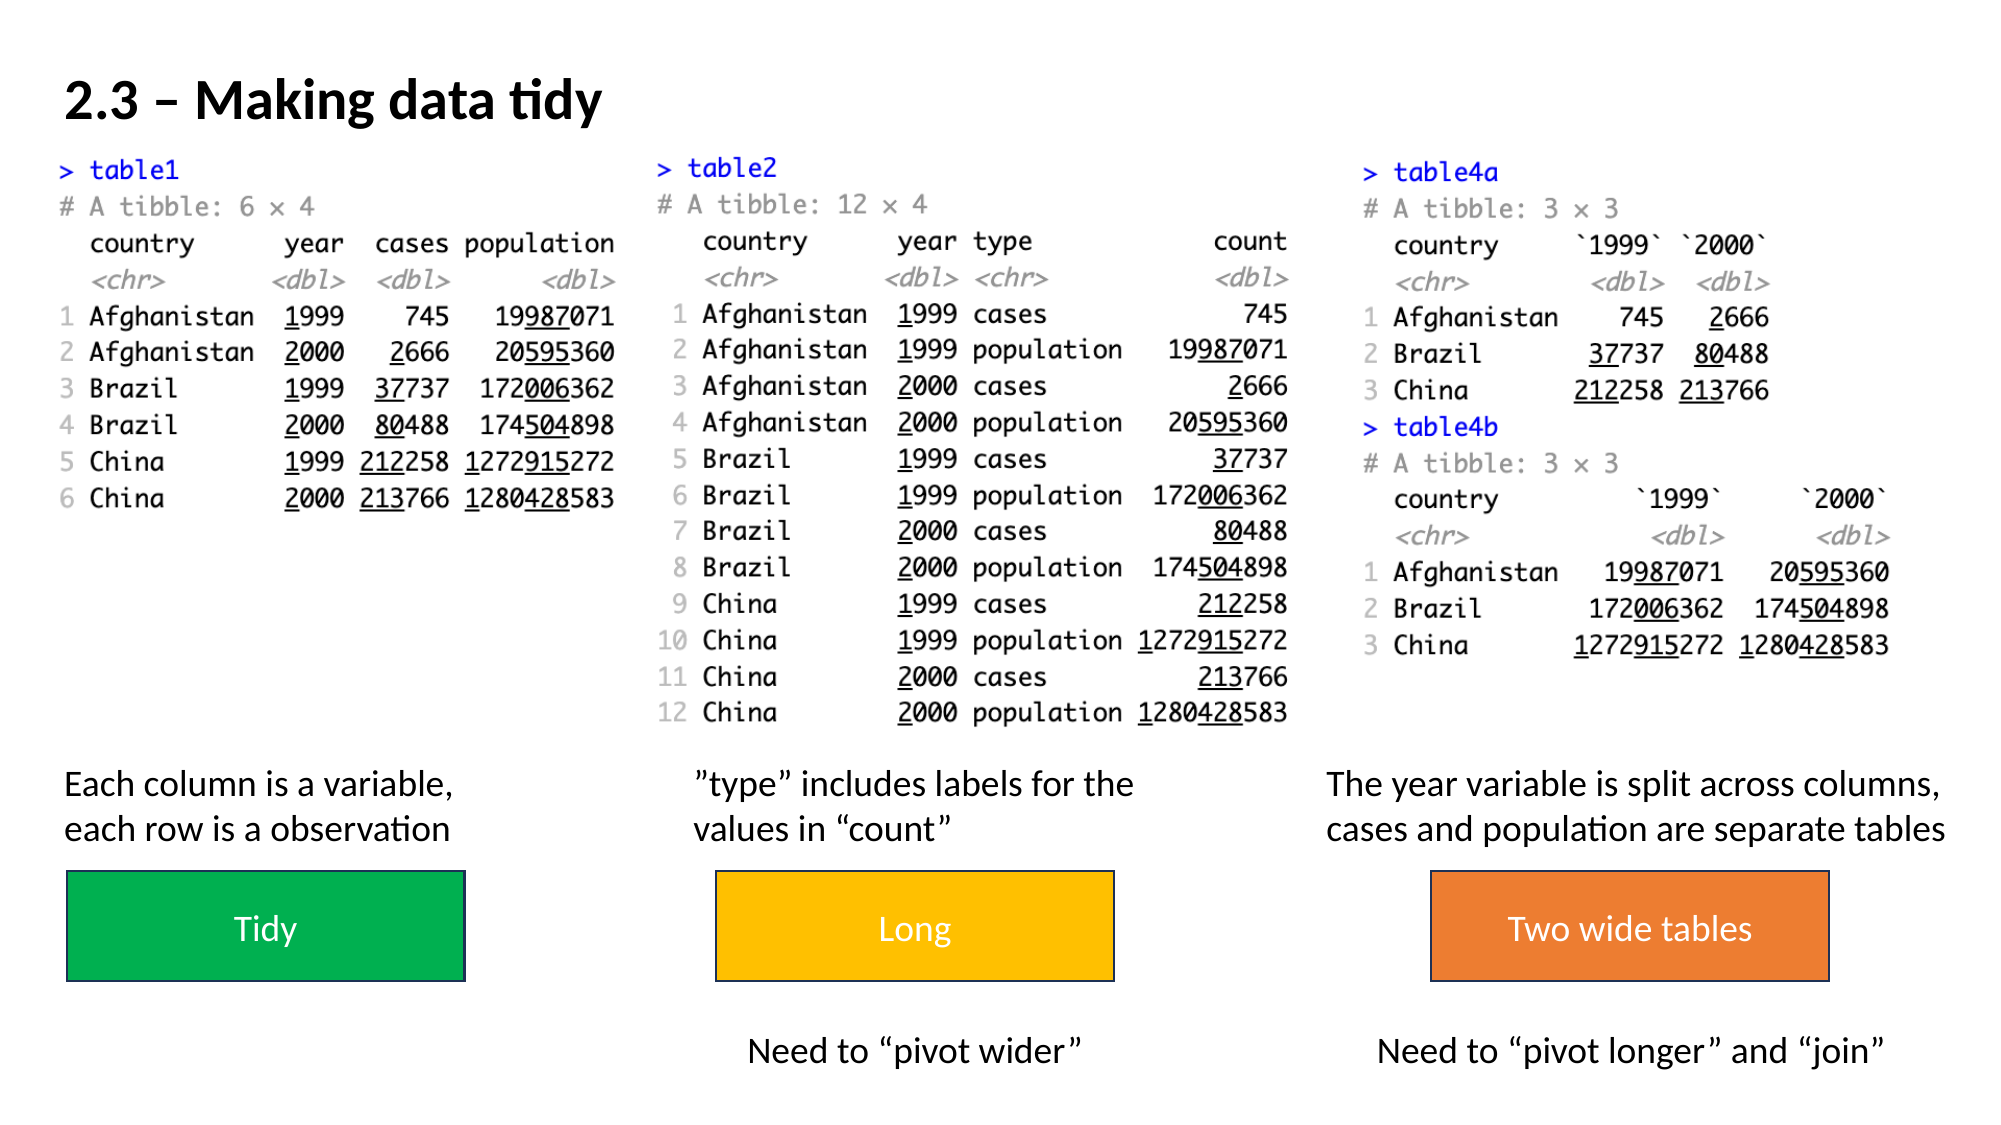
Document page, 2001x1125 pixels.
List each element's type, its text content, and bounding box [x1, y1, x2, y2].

text_box ”type” includes labels for the values in “count” [678, 752, 1217, 857]
text_box Two wide tables [1430, 870, 1830, 982]
text_box Long [715, 870, 1115, 982]
text_box 2.3 – Making data tidy [50, 53, 1639, 139]
text_box The year variable is split across columns, cases and population are separate tables [1311, 752, 1975, 857]
text_box Need to “pivot wider” [698, 1018, 1133, 1079]
text_box Need to “pivot longer” and “join” [1362, 1018, 1957, 1079]
picture [1355, 154, 1906, 672]
text_box Each column is a variable, each row is a observation [49, 752, 617, 857]
picture [49, 154, 1312, 736]
text_box Tidy [66, 870, 466, 982]
